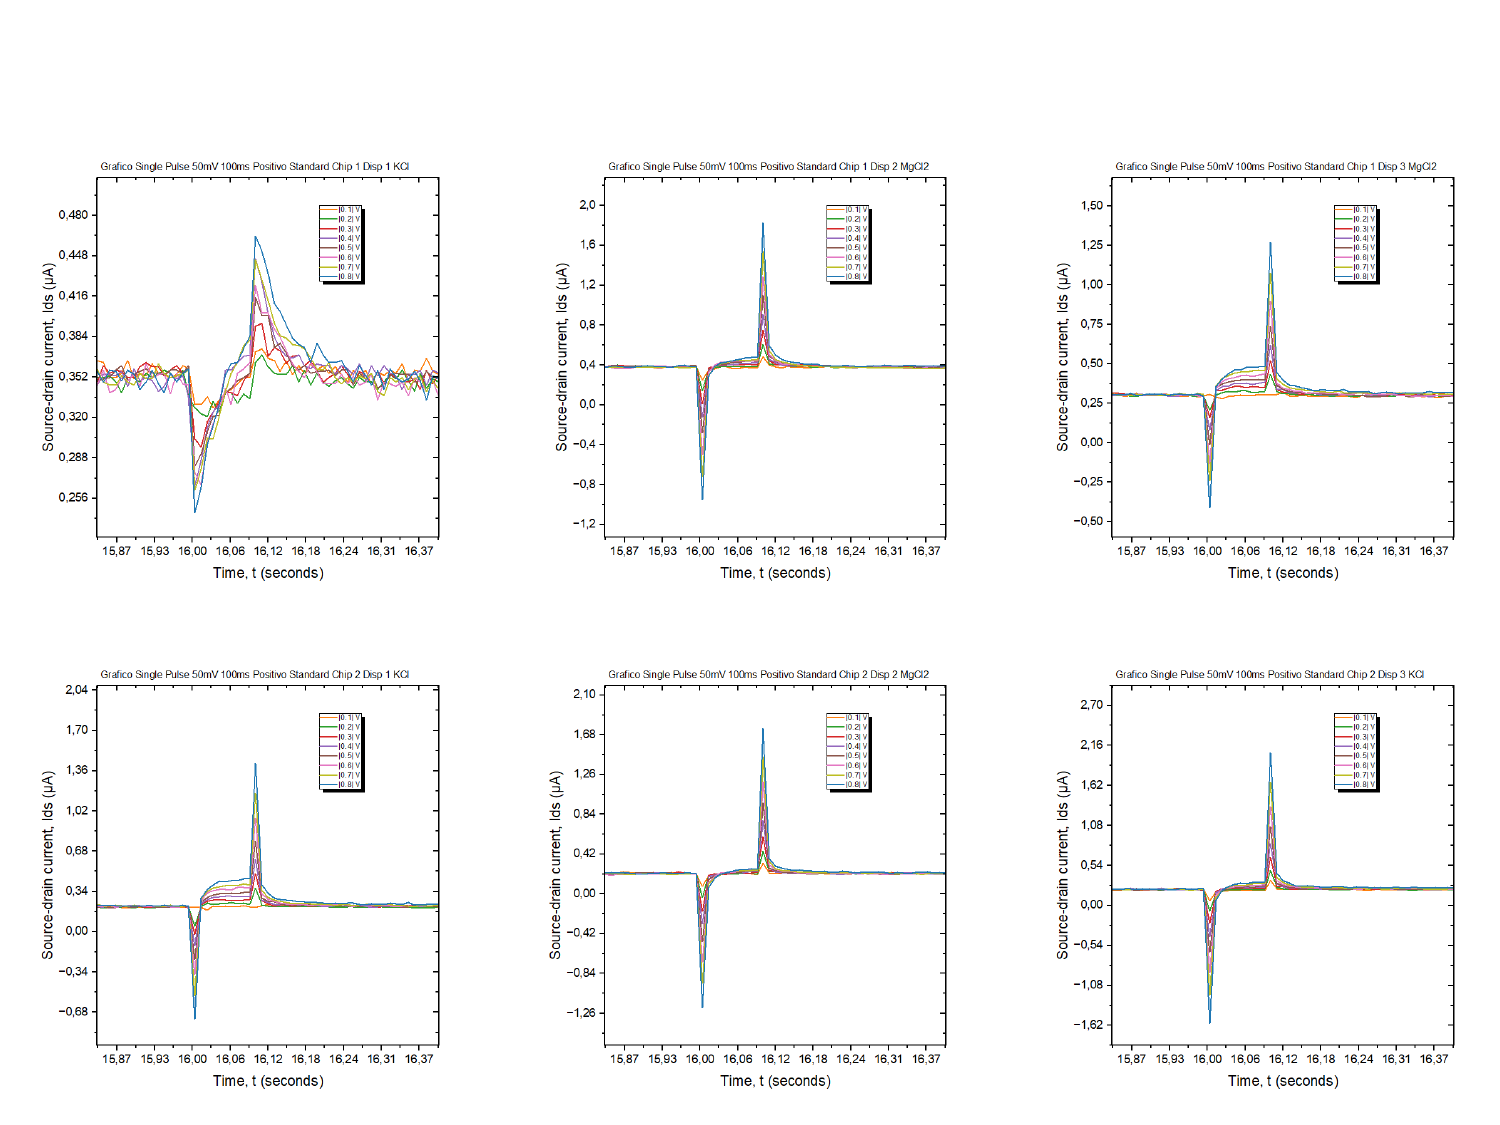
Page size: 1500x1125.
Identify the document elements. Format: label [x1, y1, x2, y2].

picture [7, 627, 508, 1125]
picture [1022, 119, 1500, 621]
picture [514, 119, 1016, 621]
picture [1022, 627, 1500, 1125]
picture [7, 119, 508, 621]
picture [514, 627, 1016, 1125]
